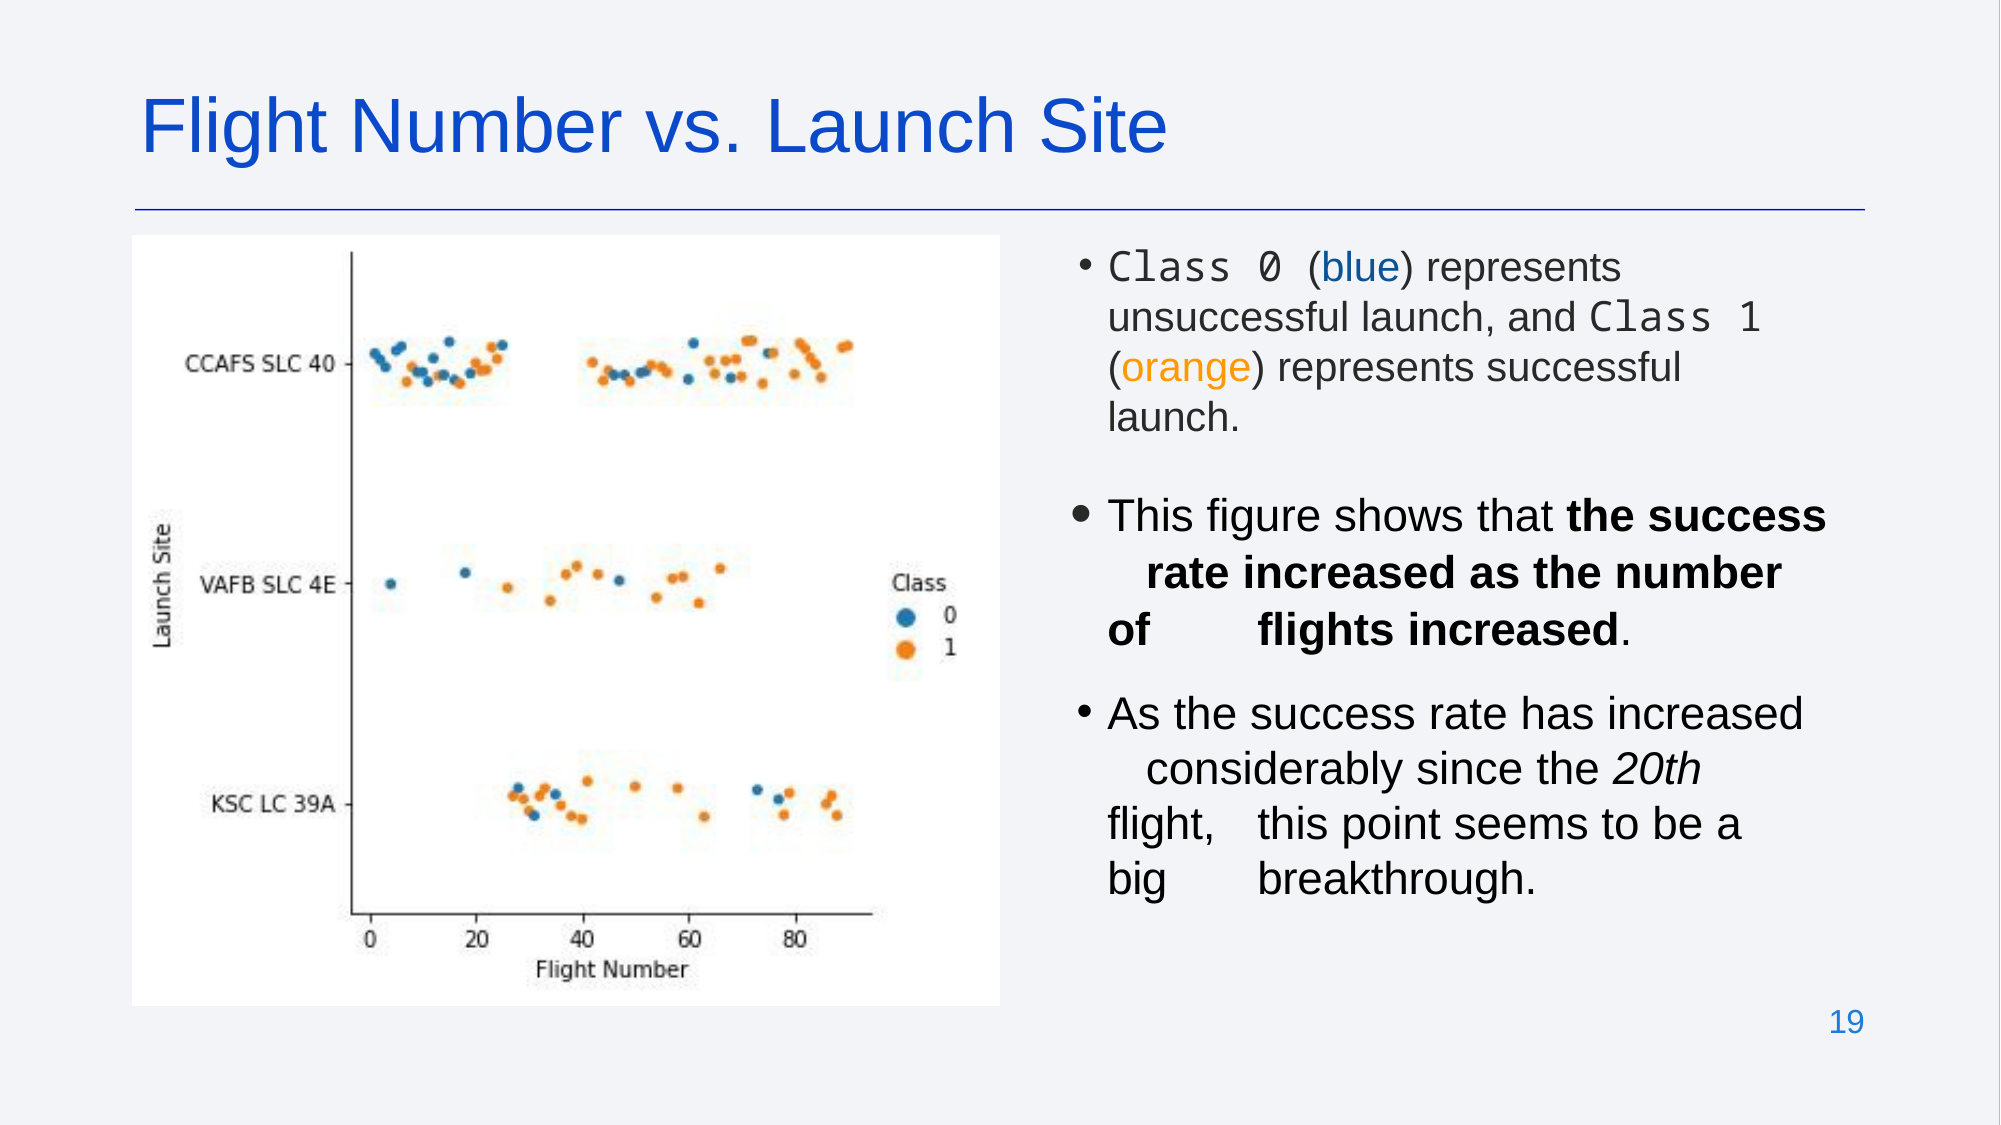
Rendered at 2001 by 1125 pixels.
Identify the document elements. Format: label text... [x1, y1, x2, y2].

text_box Class 0 (blue) represents unsuccessful launch, and Class 1 (orange) represents successful launch. This figure shows that the success rate increased as the number of flights increased. As the success rate has increased considerably since the 20th flight, this point seems to be a big breakthrough. [1068, 264, 1831, 904]
slide_number 19 [1822, 1001, 1874, 1125]
picture [0, 0, 2000, 1125]
title Flight Number vs. Launch Site [138, 73, 1862, 264]
